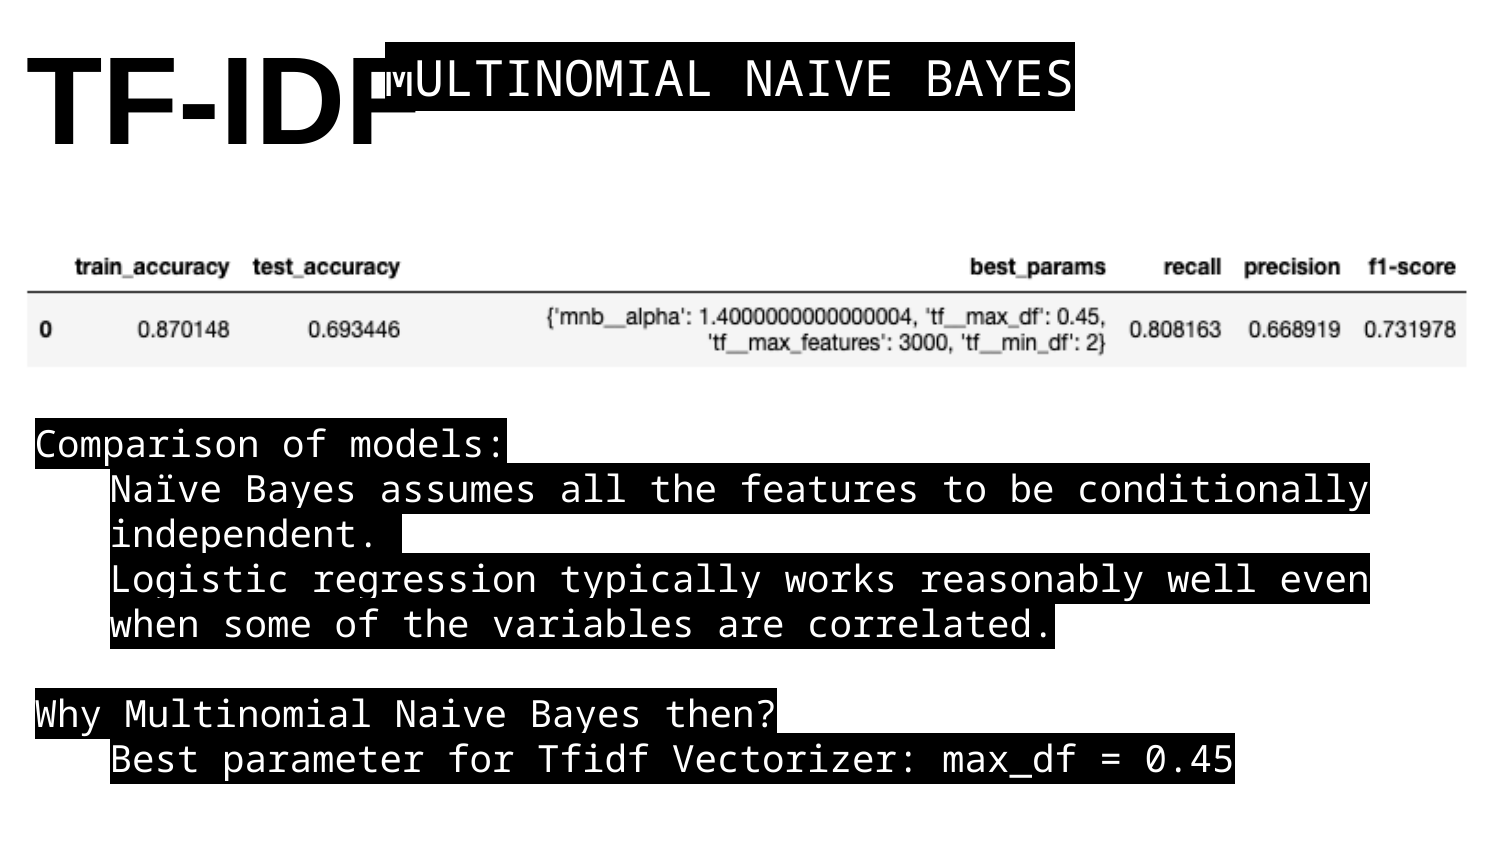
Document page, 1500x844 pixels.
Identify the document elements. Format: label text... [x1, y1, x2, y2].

picture [24, 249, 1477, 372]
text_box TF-IDF [11, 4, 462, 146]
text_box MULTINOMIAL NAIVE BAYES [96, 31, 1090, 189]
text_box Comparison of models: Naïve Bayes assumes all the features to be conditionally independent. Logistic regression typically works reasonably well even when some of the variables are correlated. Why Multinomial Naive Bayes then? Best parameter for Tfidf Vectorizer: max_df = 0.45 [19, 405, 1481, 844]
